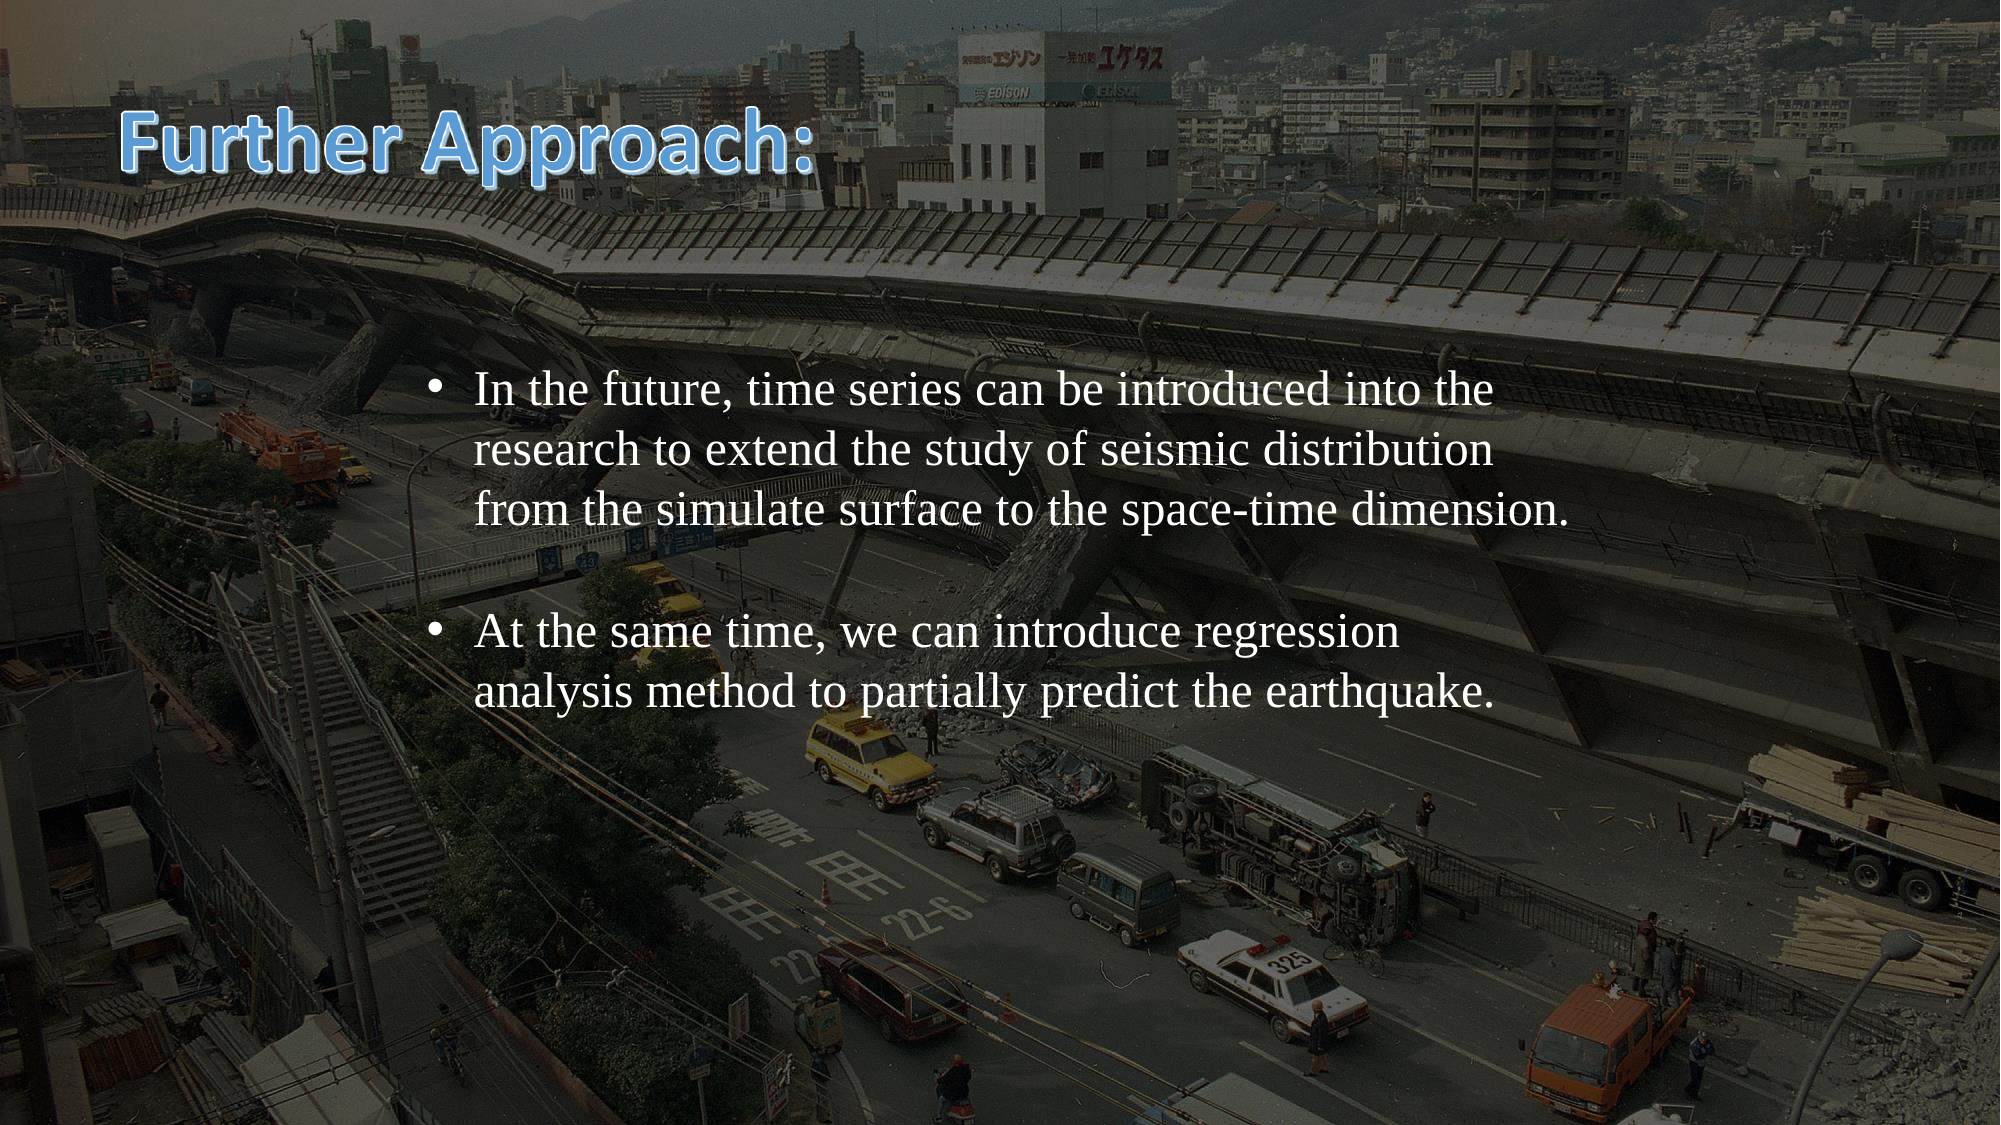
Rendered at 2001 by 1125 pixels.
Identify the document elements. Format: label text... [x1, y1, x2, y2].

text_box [121, 106, 405, 177]
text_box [420, 106, 814, 192]
text_box In the future, time series can be introduced into the research to extend the study of seismic distribution from the simulate surface to the space-time dimension. At the same time, we can introduce regression analysis method to partially predict the earthquake. [424, 353, 1602, 718]
picture [0, 0, 2000, 1125]
